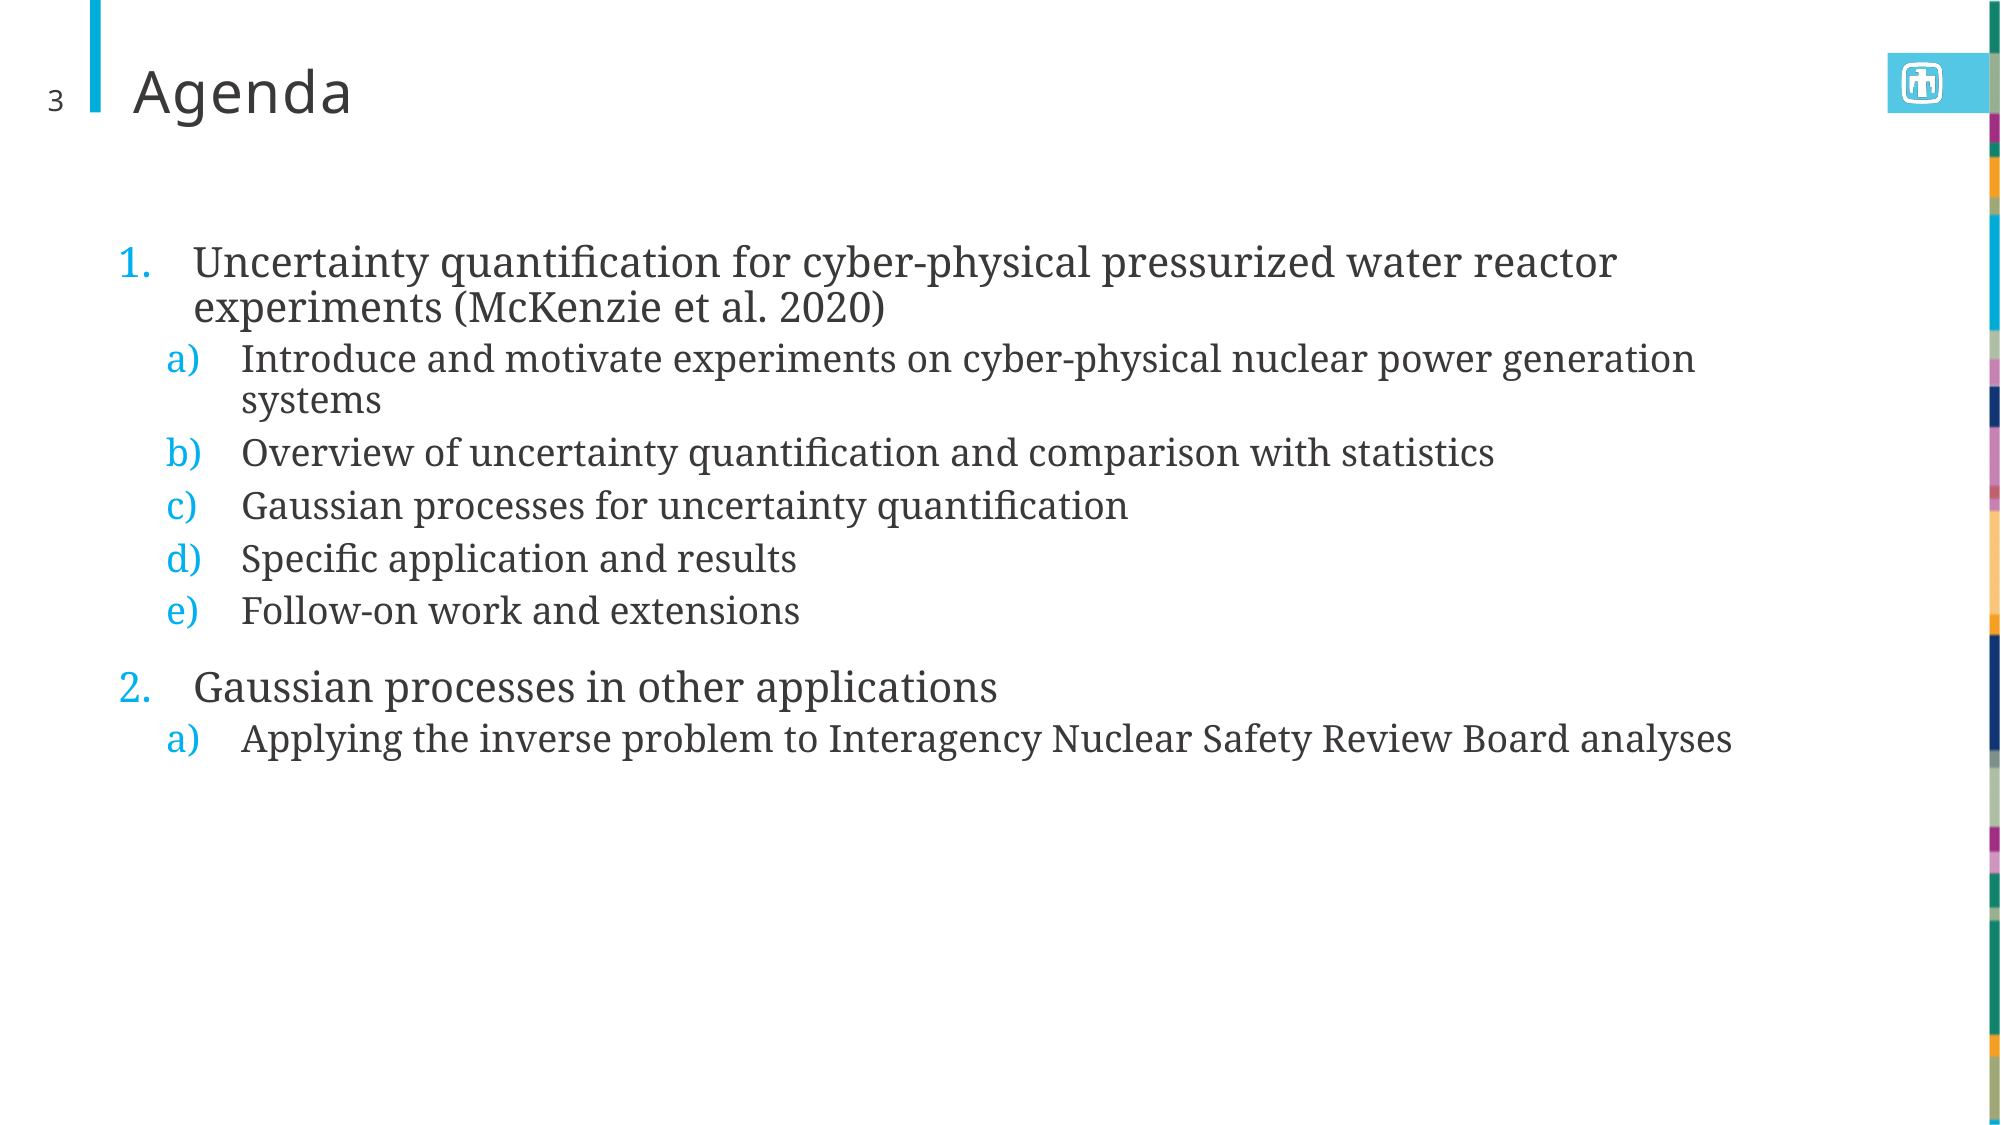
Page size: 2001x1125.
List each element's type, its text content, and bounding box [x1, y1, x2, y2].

slide_number 3 [10, 71, 80, 132]
list Uncertainty quantification for cyber-physical pressurized water reactor experiments (McKenzie et al. 2020) Introduce and motivate experiments on cyber-physical nuclear power generation systems Overview of uncertainty quantification and comparison with statistics Gaussian processes for uncertainty quantification Specific application and results Follow-on work and extensions Gaussian processes in other applications Applying the inverse problem to Interagency Nuclear Safety Review Board analyses [118, 234, 1769, 1066]
picture [1901, 62, 1944, 104]
picture [1990, 1, 1999, 215]
picture [1990, 330, 1999, 1120]
title Agenda [118, 58, 1769, 153]
